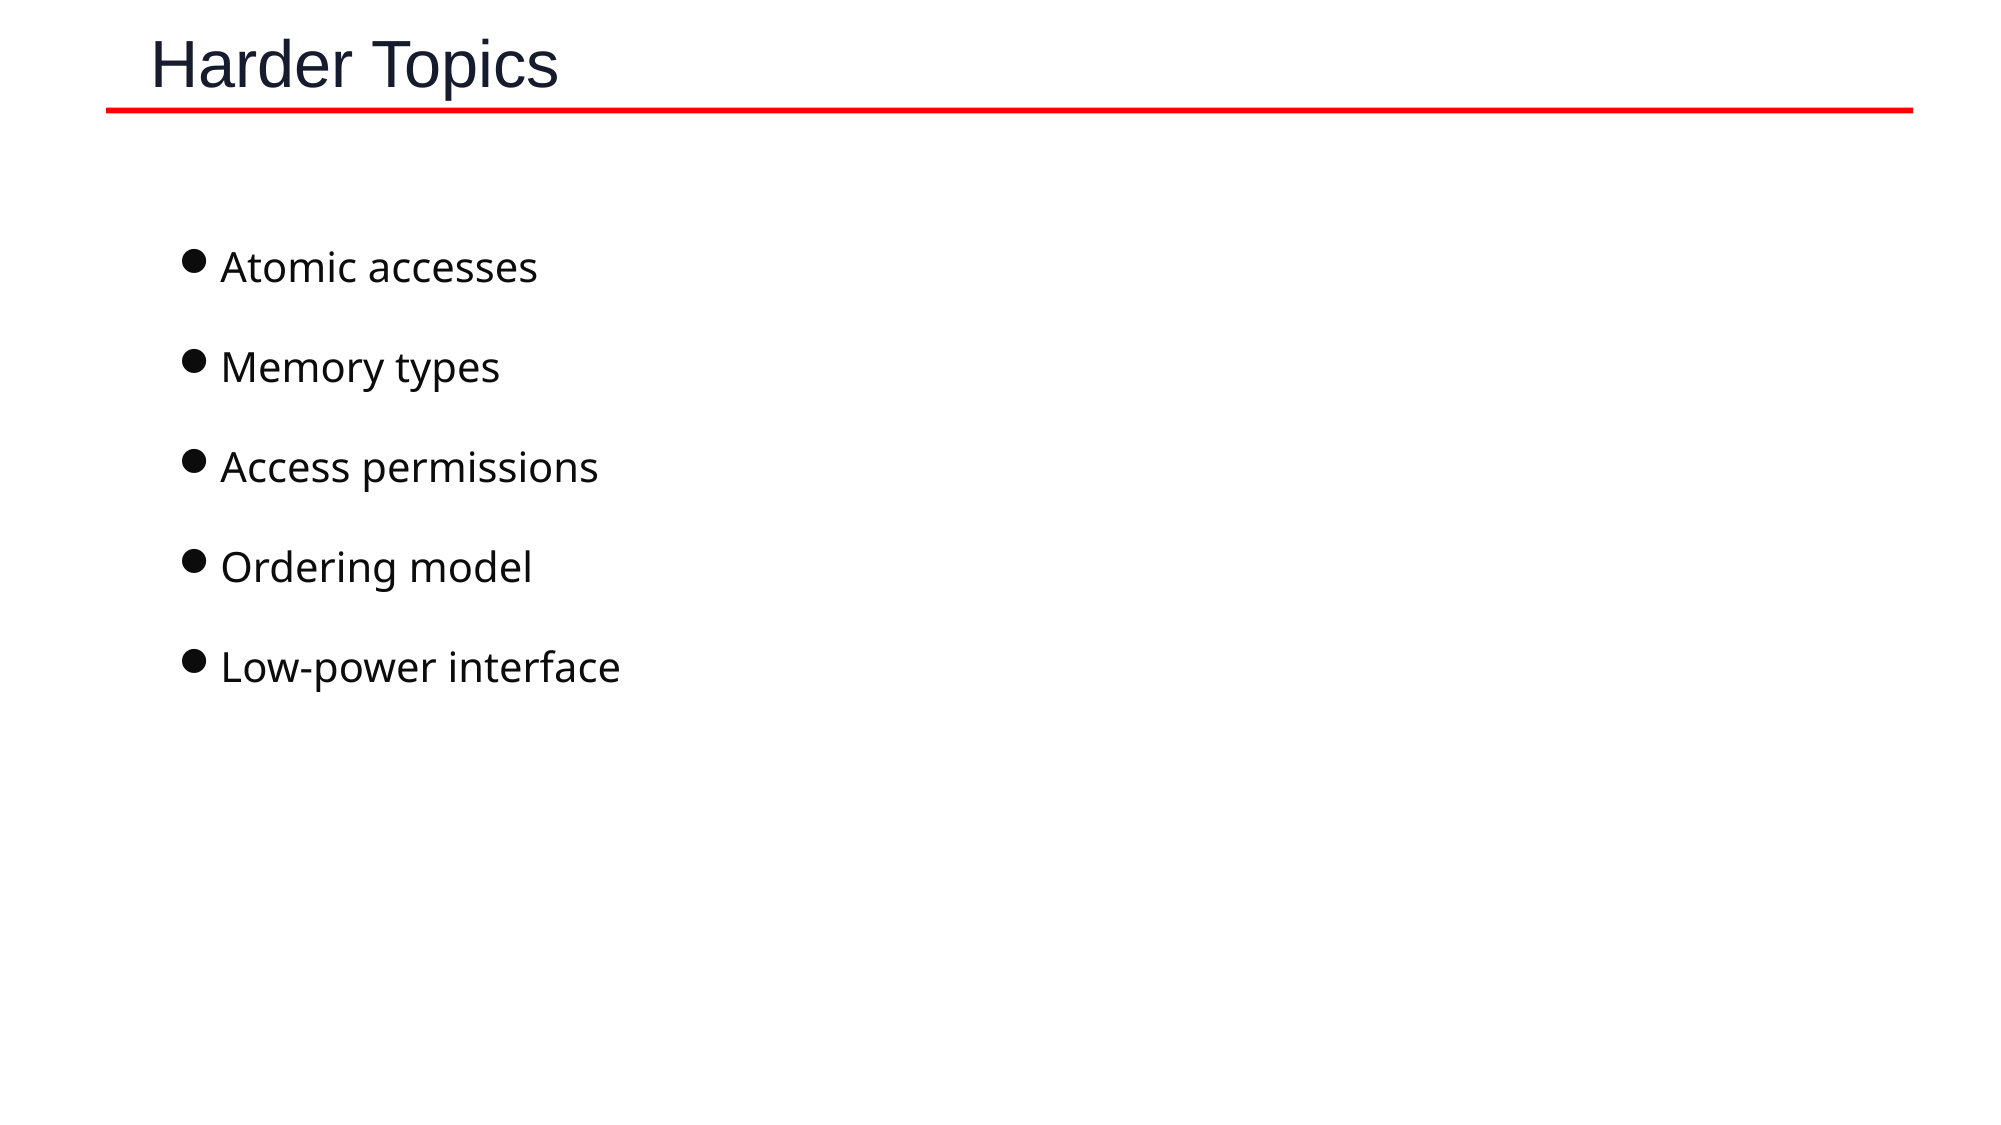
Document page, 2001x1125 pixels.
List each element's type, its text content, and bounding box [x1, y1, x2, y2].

title Harder Topics [135, 22, 1865, 105]
list Atomic accesses Memory types Access permissions Ordering model Low-power interface [163, 233, 830, 718]
